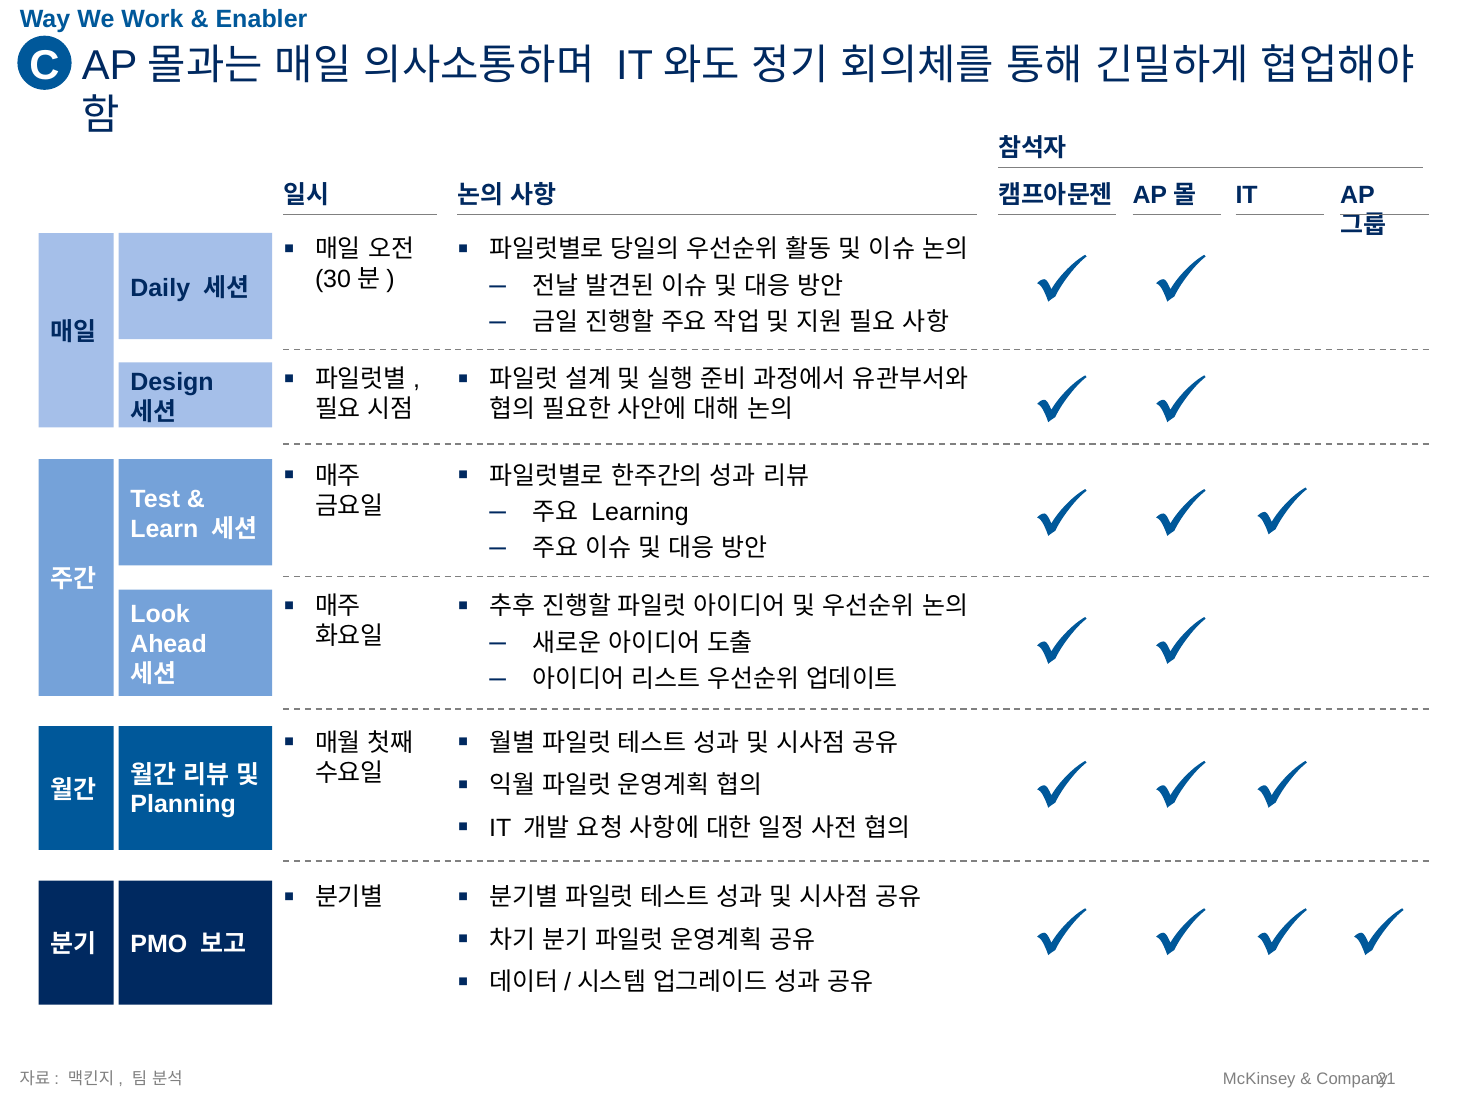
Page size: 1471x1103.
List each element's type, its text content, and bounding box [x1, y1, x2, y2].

text_box 매월 첫째 수요일 [283, 726, 437, 786]
text_box PMO 보고 [117, 879, 274, 1007]
text_box Design 세션 [117, 360, 274, 429]
text_box [1037, 254, 1087, 302]
text_box 매주 화요일 [283, 589, 437, 650]
text_box 월별 파일럿 테스트 성과 및 시사점 공유 익월 파일럿 운영계획 협의 IT 개발 요청 사항에 대한 일정 사전 협의 [457, 726, 978, 842]
title AP몰과는 매일 의사소통하며 IT와도 정기 회의체를 통해 긴밀하게 협업해야 함 [22, 37, 1437, 222]
text_box 논의 사항 [457, 178, 978, 209]
text_box [1257, 760, 1307, 808]
text_box 파일럿 설계 및 실행 준비 과정에서 유관부서와 협의 필요한 사안에 대해 논의 [457, 362, 978, 423]
text_box 매일 [37, 231, 116, 430]
text_box 캠프아문젠 [998, 178, 1117, 209]
text_box [1354, 908, 1404, 956]
text_box Daily 세션 [117, 231, 274, 341]
text_box [1156, 489, 1206, 536]
text_box 자료: 맥킨지, 팀 분석 [19, 1067, 1201, 1088]
text_box 추후 진행할 파일럿 아이디어 및 우선순위 논의 새로운 아이디어 도출 아이디어 리스트 우선순위 업데이트 [457, 589, 978, 693]
text_box [1037, 617, 1087, 664]
text_box 분기별 파일럿 테스트 성과 및 시사점 공유 차기 분기 파일럿 운영계획 공유 데이터/시스템 업그레이드 성과 공유 [457, 880, 978, 996]
text_box AP 그룹 [1340, 178, 1429, 214]
text_box [1156, 375, 1206, 423]
text_box [1257, 908, 1307, 956]
text_box 분기 [37, 879, 116, 1007]
text_box 파일럿별, 필요 시점 [283, 362, 437, 423]
text_box [1037, 375, 1087, 423]
text_box 파일럿별로 당일의 우선순위 활동 및 이슈 논의 전날 발견된 이슈 및 대응 방안 금일 진행할 주요 작업 및 지원 필요 사항 [457, 233, 978, 336]
text_box 파일럿별로 한주간의 성과 리뷰 주요 Learning 주요 이슈 및 대응 방안 [457, 459, 978, 562]
text_box [1156, 617, 1206, 664]
text_box 분기별 [283, 880, 437, 911]
text_box [1257, 487, 1307, 535]
text_box [1037, 908, 1087, 956]
text_box 매일 오전 (30분) [283, 232, 437, 293]
text_box AP 그룹 [1340, 221, 1429, 239]
text_box [1156, 908, 1206, 956]
text_box C [15, 34, 74, 92]
text_box 매주 금요일 [283, 459, 437, 519]
text_box AP몰 [1132, 178, 1221, 209]
text_box 월간 [37, 724, 116, 852]
text_box Look Ahead 세션 [117, 588, 274, 698]
text_box Way We Work & Enabler [19, 6, 315, 34]
text_box [1156, 254, 1206, 302]
text_box [1037, 489, 1087, 536]
text_box 참석자 [998, 131, 1424, 162]
text_box 일시 [283, 178, 437, 209]
text_box [1156, 760, 1206, 808]
text_box Test & Learn 세션 [117, 457, 274, 567]
text_box 주간 [37, 457, 116, 698]
text_box 월간 리뷰 및 Planning [117, 724, 274, 852]
text_box [1037, 760, 1087, 808]
text_box IT [1235, 178, 1325, 209]
